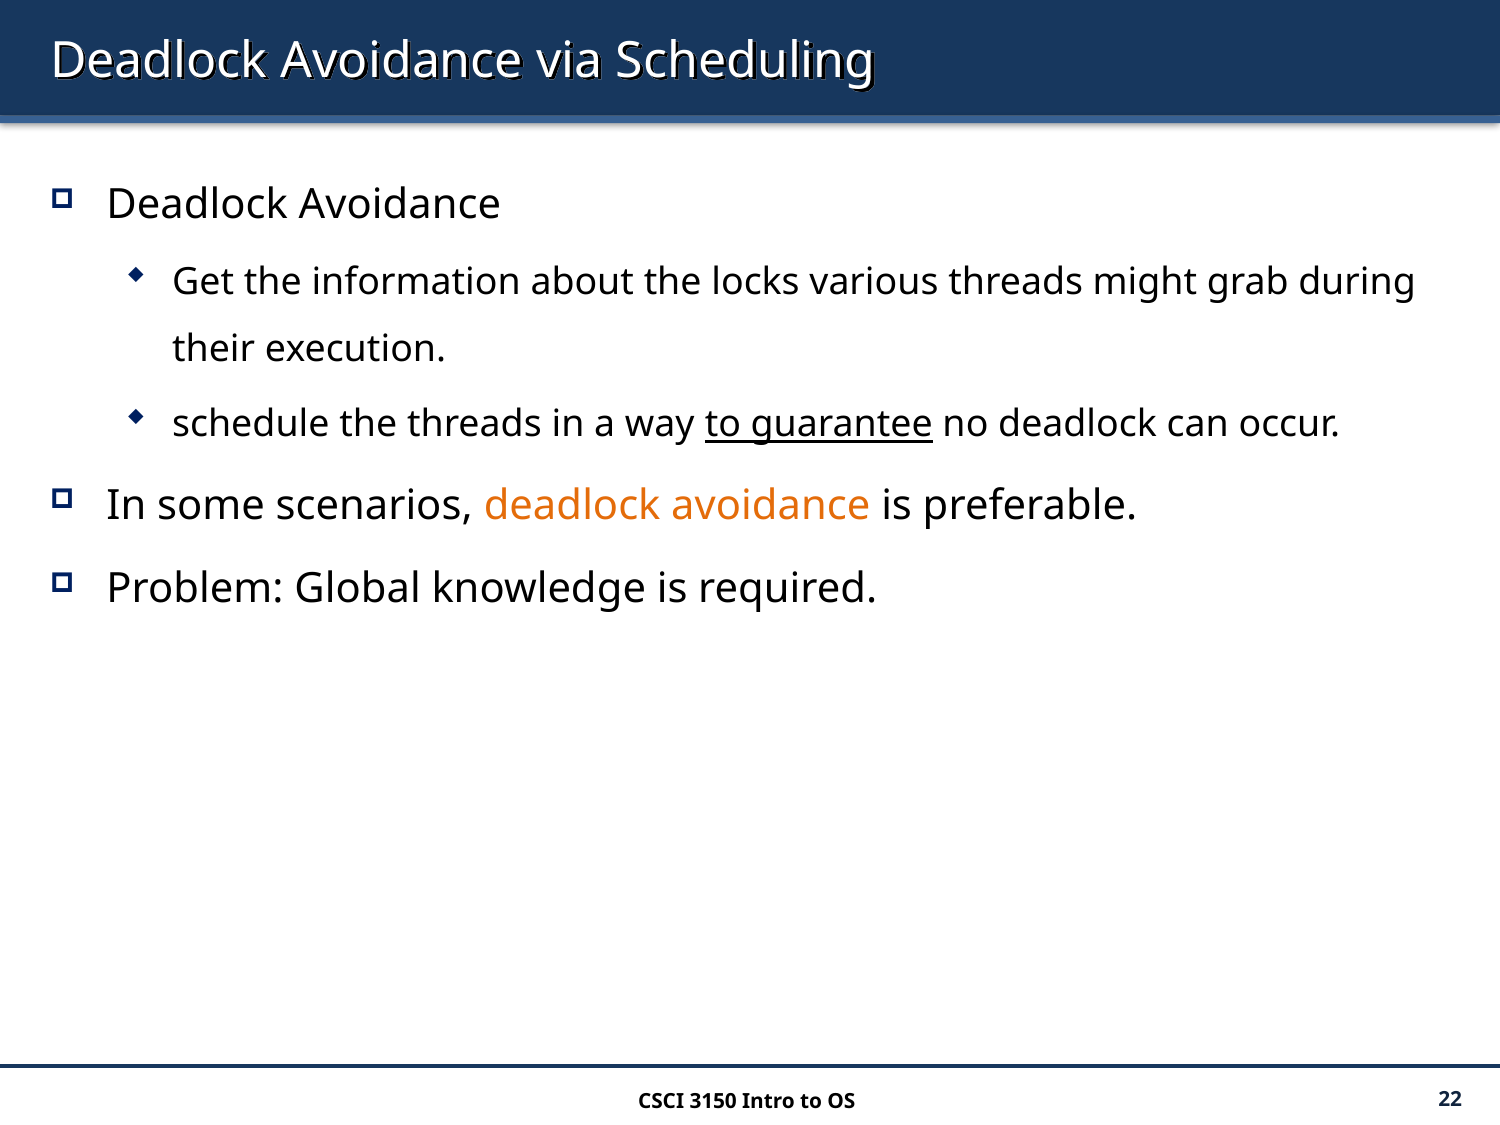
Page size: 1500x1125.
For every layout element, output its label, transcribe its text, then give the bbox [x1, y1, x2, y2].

footer CSCI 3150 Intro to OS [497, 1079, 997, 1117]
title Deadlock Avoidance via Scheduling [34, 8, 1477, 106]
slide_number 22 [1306, 1081, 1483, 1118]
list Deadlock Avoidance Get the information about the locks various threads might grab during their execution. schedule the threads in a way to guarantee no deadlock can occur. In some scenarios, deadlock avoidance is preferable. Problem: Global knowledge is required. [34, 144, 1477, 1048]
